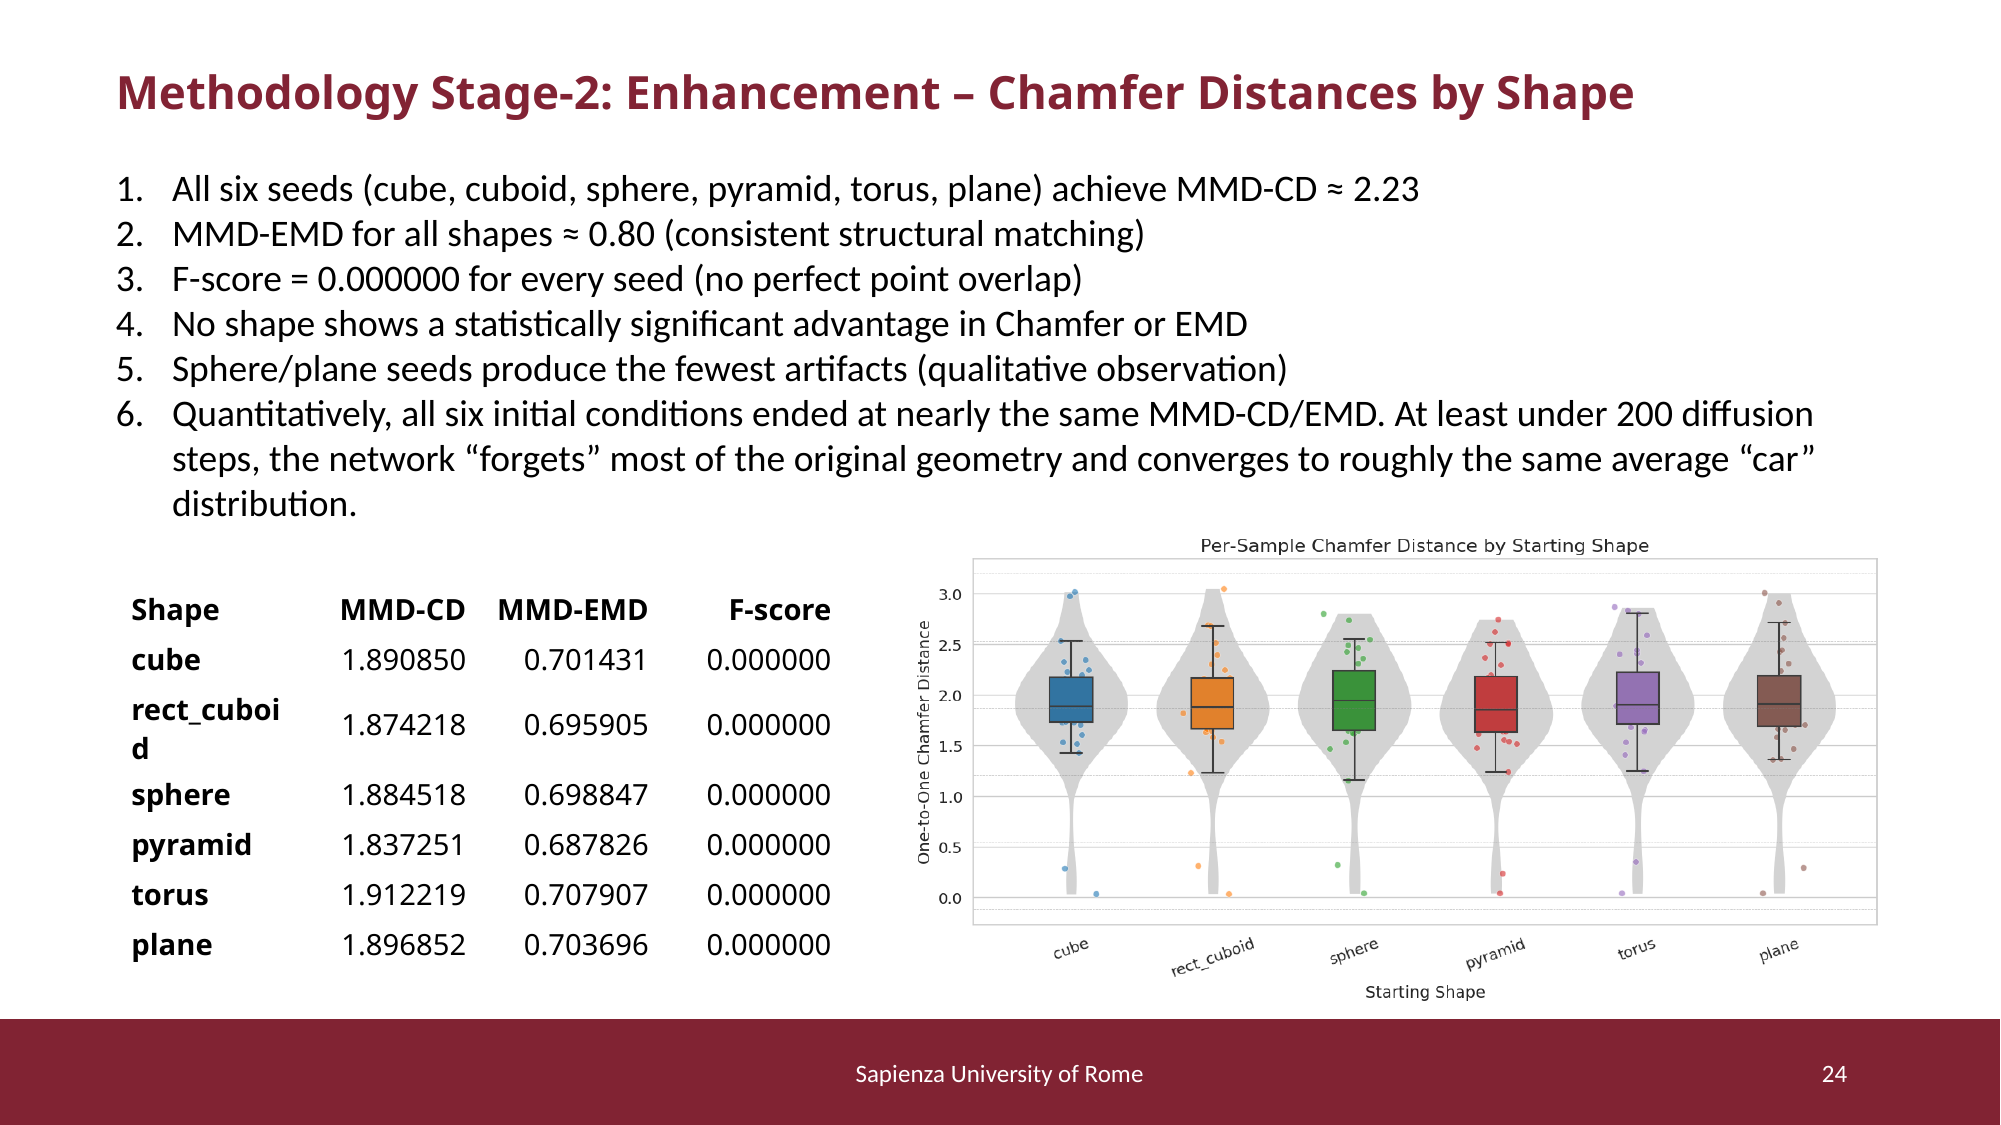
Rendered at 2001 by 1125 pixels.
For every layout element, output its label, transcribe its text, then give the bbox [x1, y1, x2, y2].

table_cell 0.000000 [664, 681, 847, 766]
table_cell 0.000000 [664, 867, 847, 917]
picture [0, 1019, 2000, 1125]
table_cell 0.000000 [664, 766, 847, 816]
table_cell rect_cuboid [116, 681, 299, 766]
table_cell torus [116, 867, 299, 917]
table_cell 0.000000 [664, 917, 847, 967]
table_cell 0.698847 [481, 766, 664, 816]
table_cell 0.695905 [481, 681, 664, 766]
table_cell cube [116, 631, 299, 681]
picture [909, 530, 1884, 1008]
table_header MMD-EMD [481, 581, 664, 631]
table_cell pyramid [116, 816, 299, 867]
table_cell 1.837251 [299, 816, 481, 867]
table_cell 0.000000 [664, 816, 847, 867]
text_box Methodology Stage-2: Enhancement – Chamfer Distances by Shape All six seeds (cube, cuboid, sphere, pyramid, torus, plane) achieve MMD-CD ≈ 2.23 MMD-EMD for all shapes ≈ 0.80 (consistent structural matching) F-score = 0.000000 for every seed (no perfect point overlap) No shape shows a statistically significant advantage in Chamfer or EMD Sphere/plane seeds produce the fewest artifacts (qualitative observation) Quantitatively, all six initial conditions ended at nearly the same MMD-CD/EMD. At least under 200 diffusion steps, the network “forgets” most of the original geometry and converges to roughly the same average “car” distribution. [101, 56, 1923, 577]
table_cell 1.874218 [299, 681, 481, 766]
table_header MMD-CD [299, 581, 481, 631]
table_cell 0.000000 [664, 631, 847, 681]
table_cell 1.884518 [299, 766, 481, 816]
table_cell 0.707907 [481, 867, 664, 917]
table_cell 1.896852 [299, 917, 481, 967]
table_header F-score [664, 581, 847, 631]
table_cell sphere [116, 766, 299, 816]
table_cell 0.687826 [481, 816, 664, 867]
table_cell 1.912219 [299, 867, 481, 917]
table_cell 1.890850 [299, 631, 481, 681]
table_cell plane [116, 917, 299, 967]
table_cell 0.703696 [481, 917, 664, 967]
table_header Shape [116, 581, 299, 631]
table_cell 0.701431 [481, 631, 664, 681]
